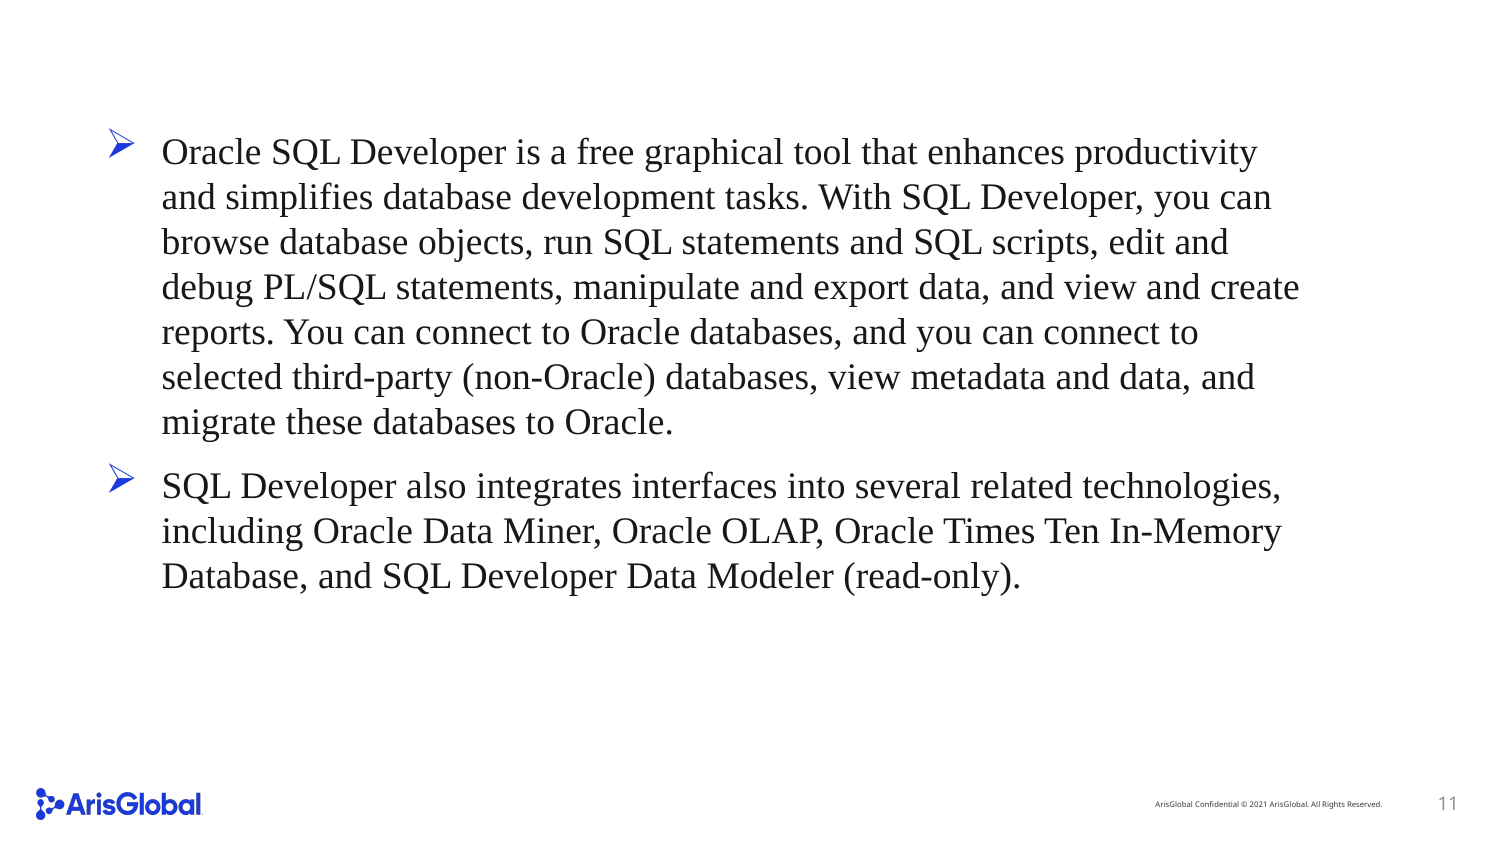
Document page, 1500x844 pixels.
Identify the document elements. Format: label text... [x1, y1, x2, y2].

slide_number 11 [1397, 782, 1475, 827]
picture [36, 788, 203, 820]
footer ArisGlobal Confidential © 2021 ArisGlobal. All Rights Reserved. [962, 782, 1397, 827]
list Oracle SQL Developer is a free graphical tool that enhances productivity and simplifies database development tasks. With SQL Developer, you can browse database objects, run SQL statements and SQL scripts, edit and debug PL/SQL statements, manipulate and export data, and view and create reports. You can connect to Oracle databases, and you can connect to selected third-party (non-Oracle) databases, view metadata and data, and migrate these databases to Oracle. SQL Developer also integrates interfaces into several related technologies, including Oracle Data Miner, Oracle OLAP, Oracle Times Ten In-Memory Database, and SQL Developer Data Modeler (read-only). [90, 119, 1323, 725]
